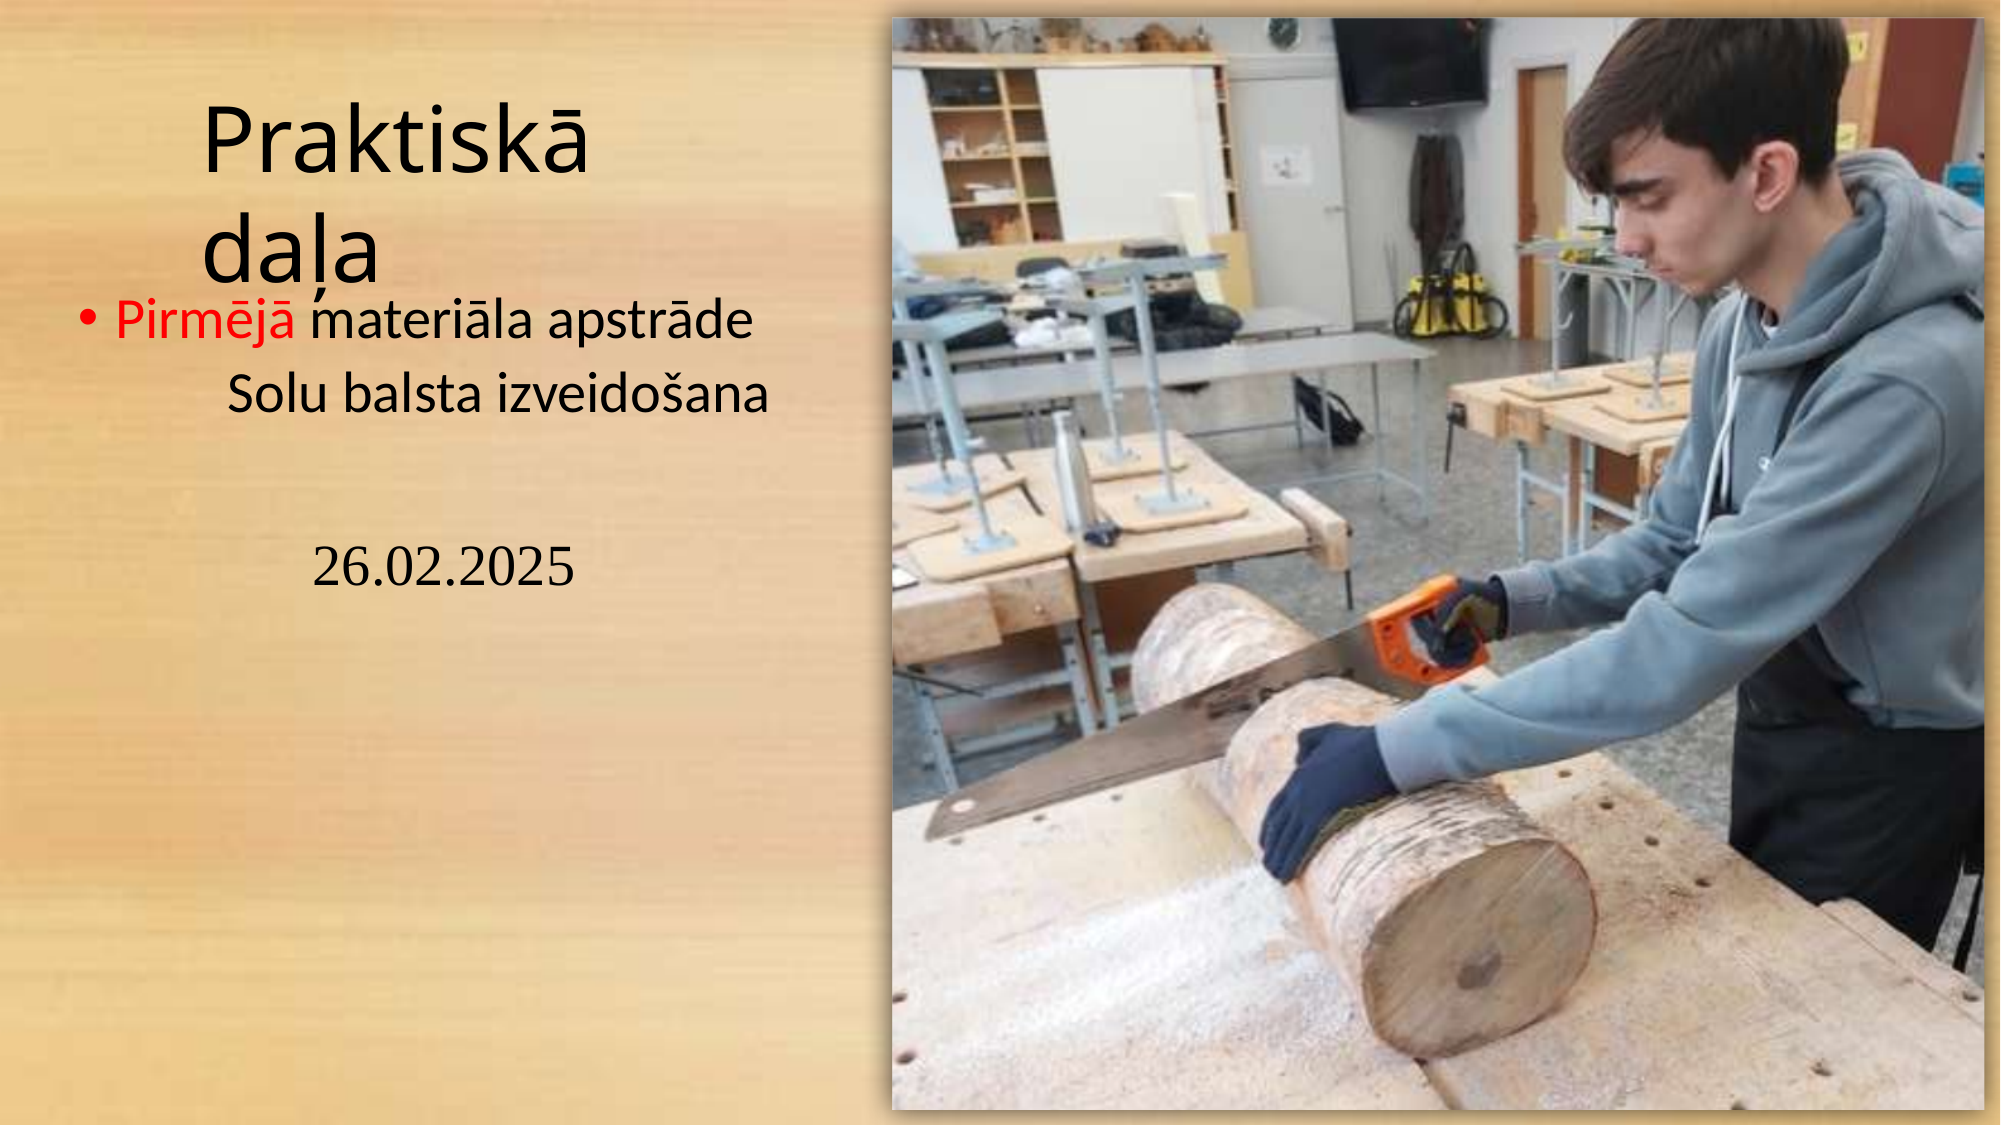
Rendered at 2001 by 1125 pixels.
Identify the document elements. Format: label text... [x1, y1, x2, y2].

text_box Praktiskā daļa [185, 73, 774, 281]
picture [0, 0, 2001, 1125]
text_box Pirmējā materiāla apstrāde Solu balsta izveidošana [63, 281, 853, 598]
text_box 26.02.‎2025 [297, 519, 662, 605]
